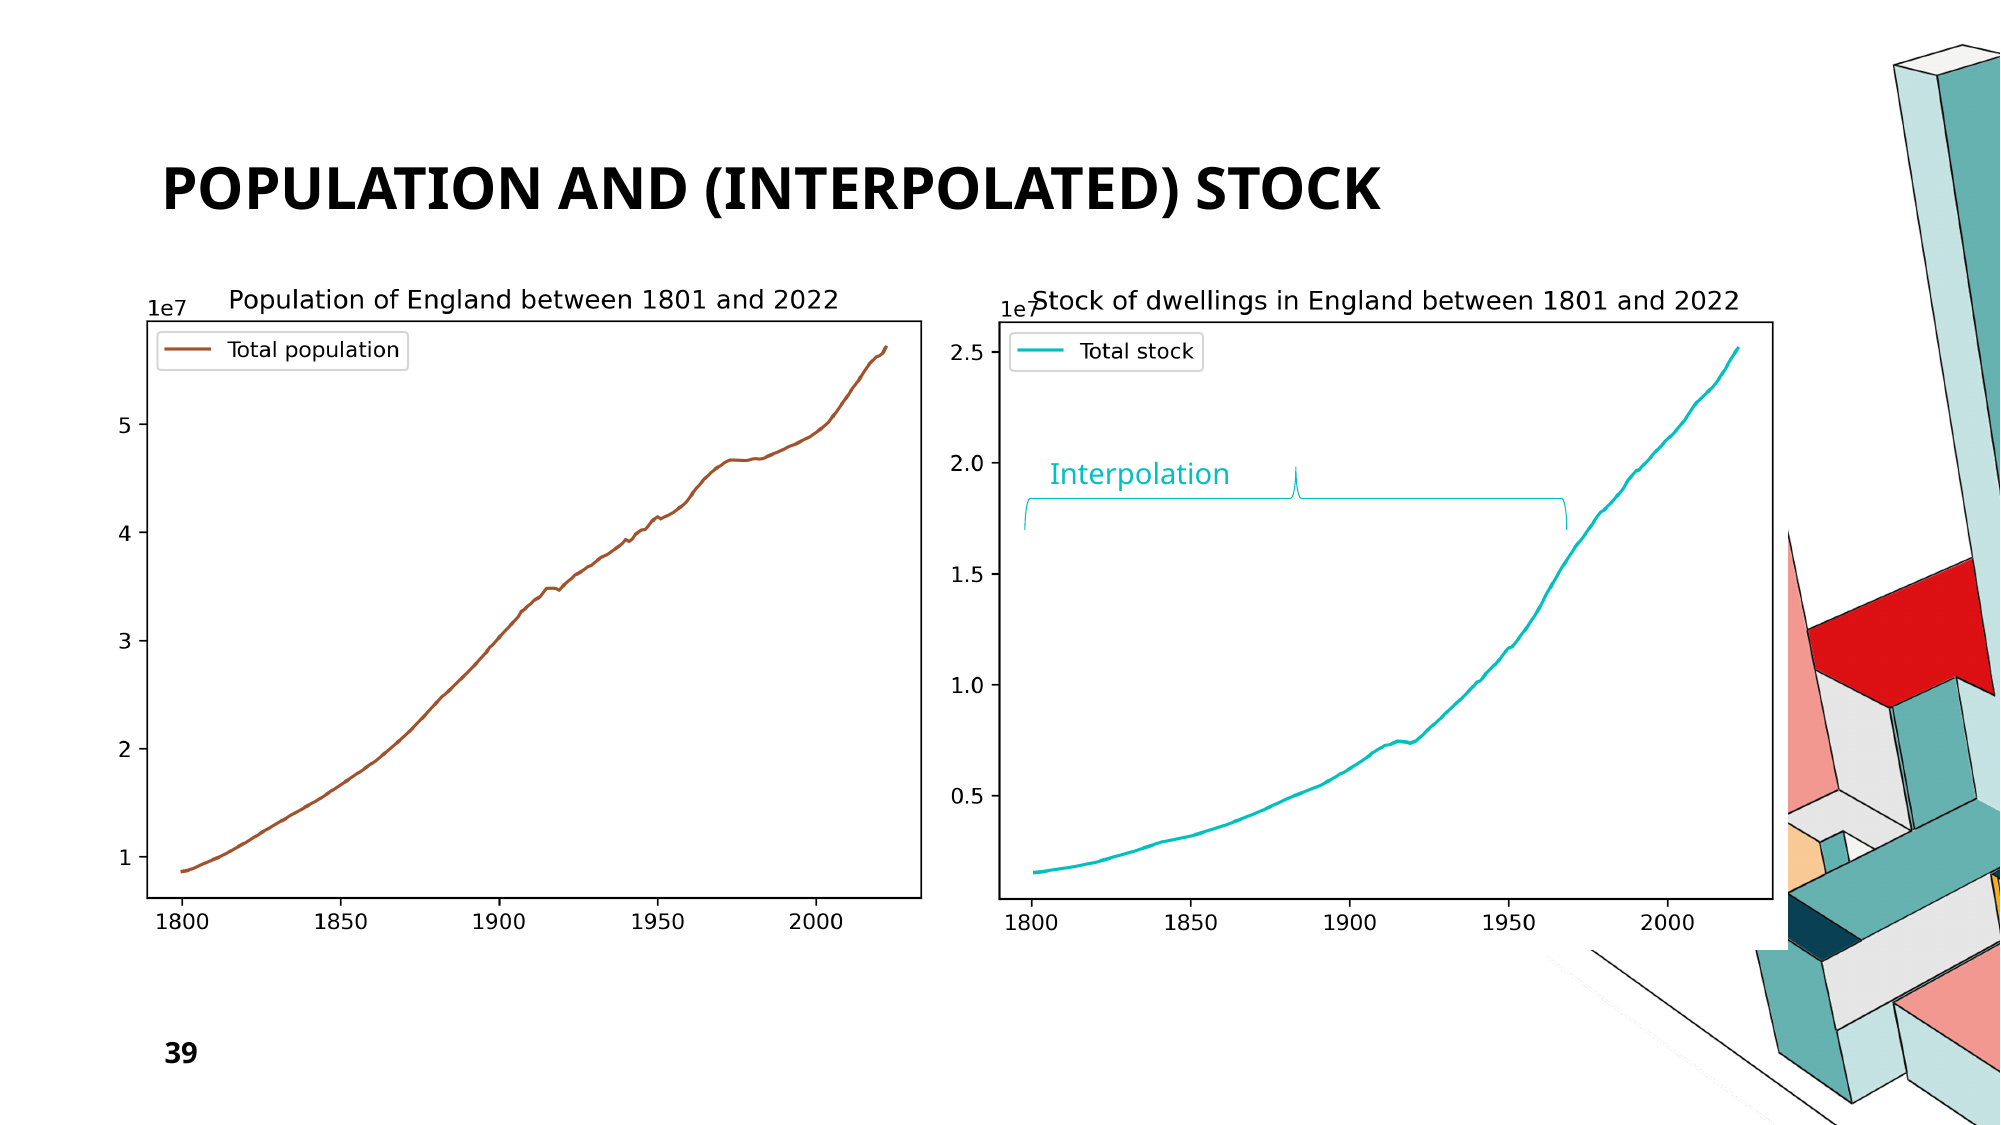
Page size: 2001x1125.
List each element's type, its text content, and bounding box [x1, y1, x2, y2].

picture [102, 43, 2000, 1125]
slide_number 39 [149, 1024, 588, 1085]
title Population and (INTERPOLATED) stock [146, 11, 1508, 230]
